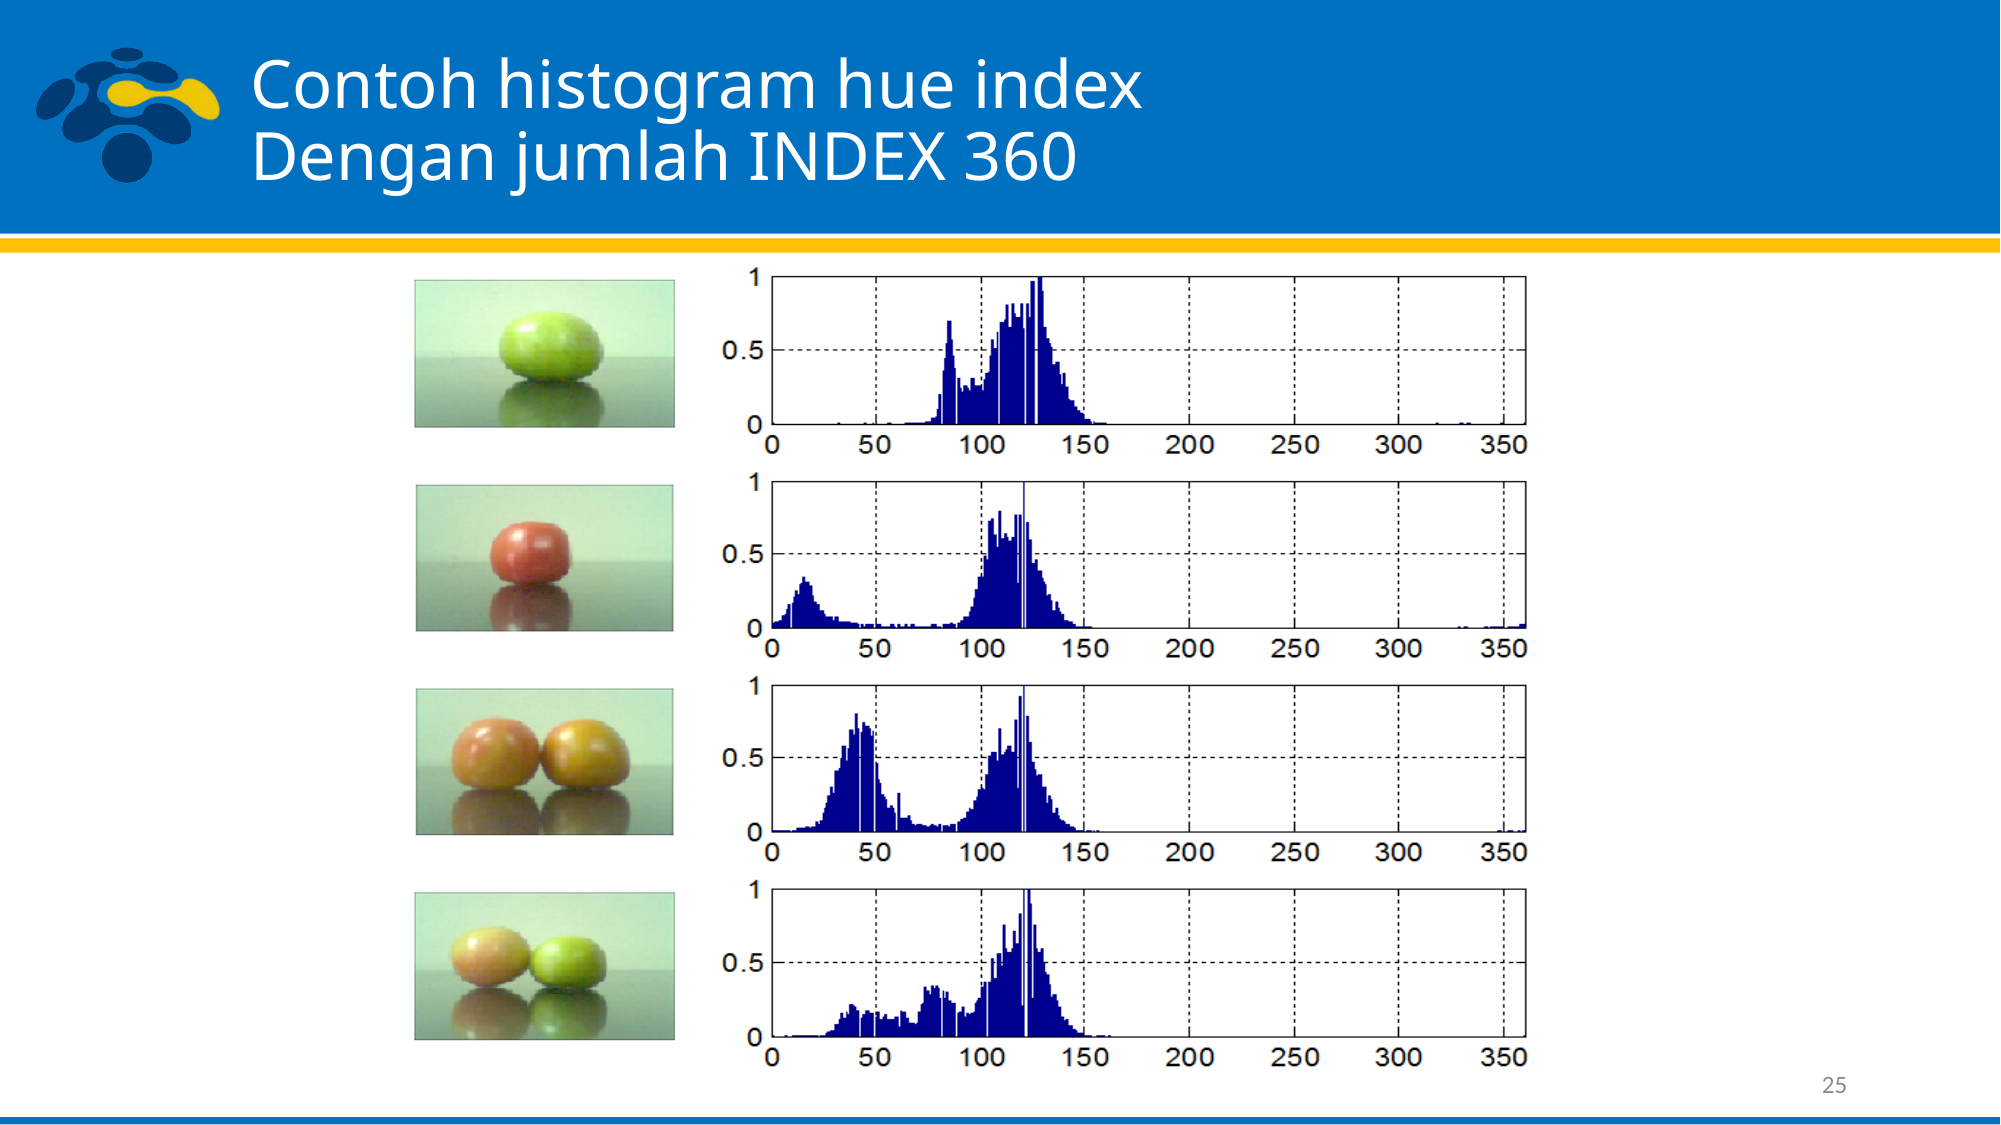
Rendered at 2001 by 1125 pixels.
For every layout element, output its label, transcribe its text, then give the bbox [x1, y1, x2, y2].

slide_number 25 [1412, 1053, 1863, 1114]
picture [32, 42, 222, 187]
picture [362, 255, 1556, 1085]
title Contoh histogram hue index Dengan jumlah INDEX 360 [235, 26, 1926, 219]
